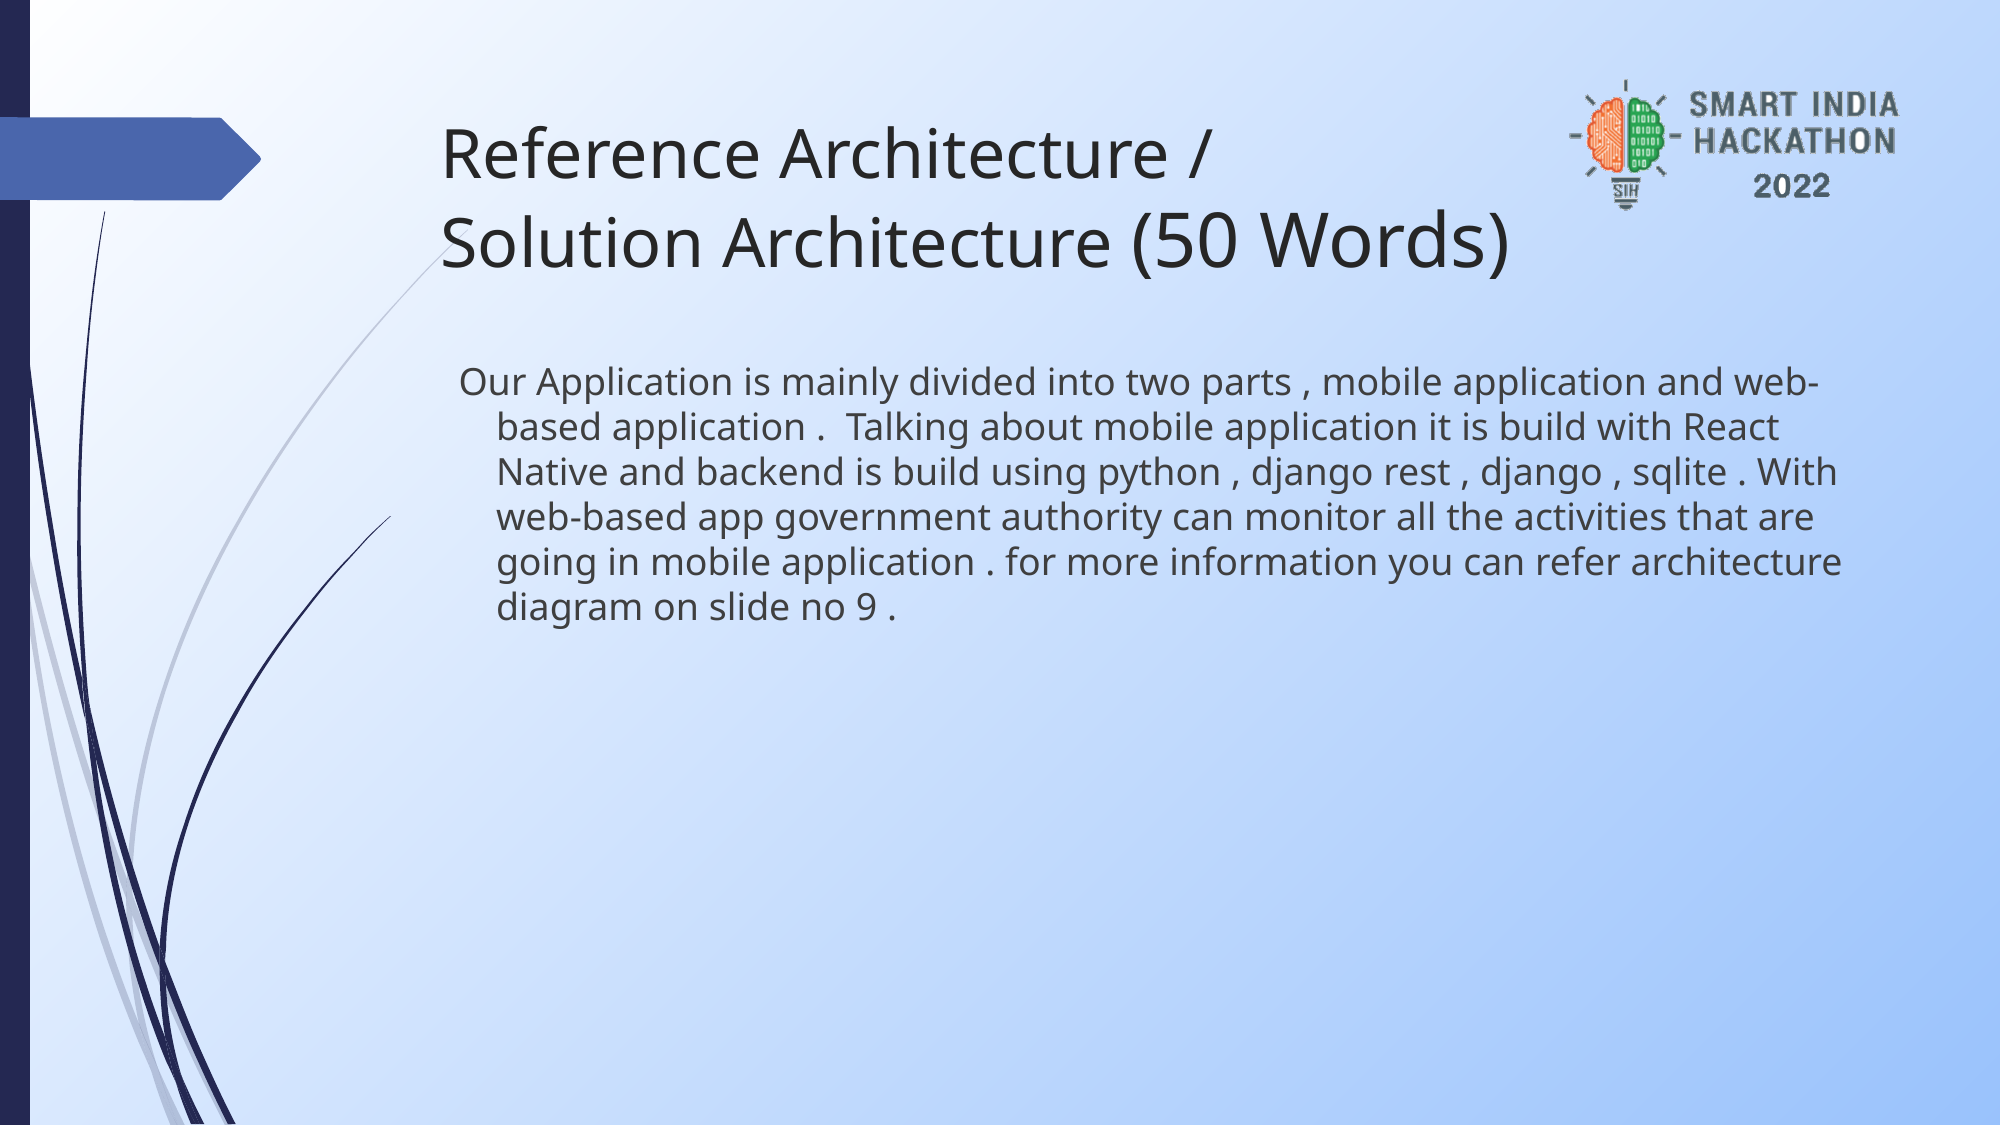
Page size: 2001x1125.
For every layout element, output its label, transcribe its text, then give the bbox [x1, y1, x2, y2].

title Reference Architecture / Solution Architecture (50 Words) [425, 102, 1543, 313]
picture [1559, 60, 1904, 217]
list Our Application is mainly divided into two parts , mobile application and web-based application . Talking about mobile application it is build with React Native and backend is build using python , django rest , django , sqlite . With web-based app government authority can monitor all the activities that are going in mobile application . for more information you can refer architecture diagram on slide no 9 . [424, 350, 1888, 970]
